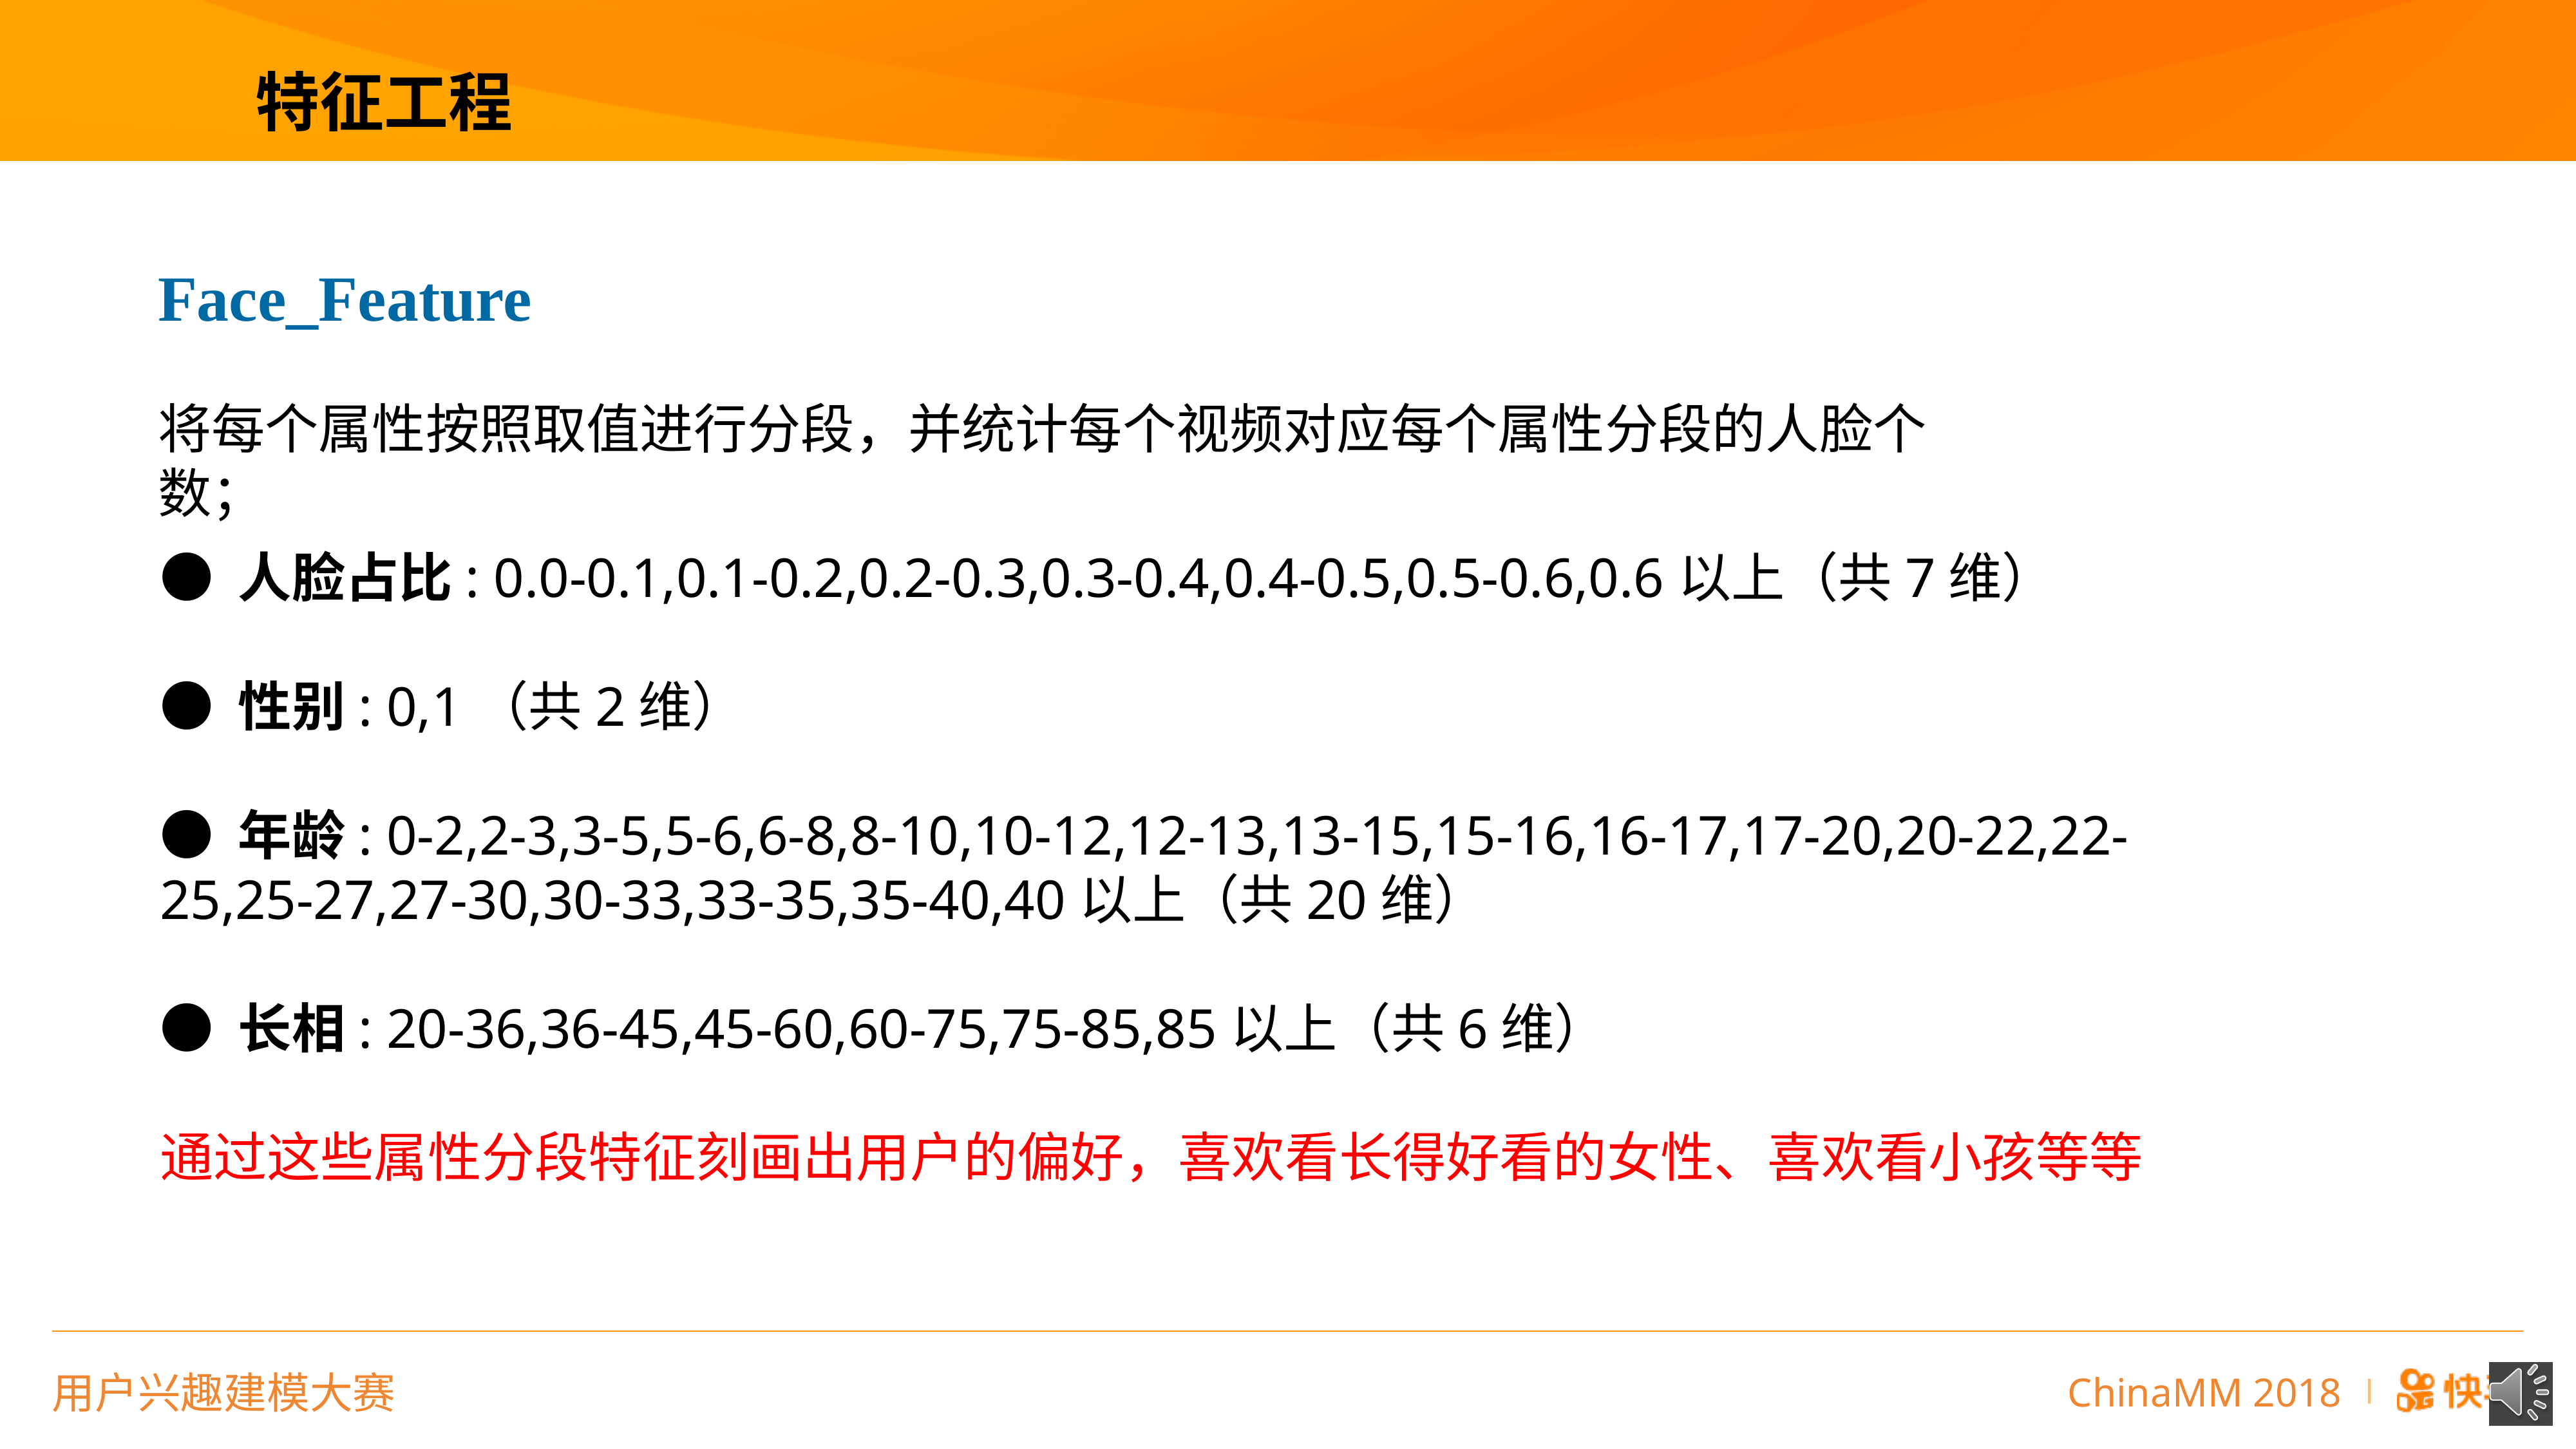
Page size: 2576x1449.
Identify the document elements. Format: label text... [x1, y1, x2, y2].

text_box ● 人脸占比: 0.0-0.1,0.1-0.2,0.2-0.3,0.3-0.4,0.4-0.5,0.5-0.6,0.6以上（共7维） ● 性别: 0,1（共2维） ● 年龄: 0-2,2-3,3-5,5-6,6-8,8-10,10-12,12-13,13-15,15-16,16-17,17-20,20-22,22-25,25-27,27-30,30-33,33-35,35-40,40以上（共20维） ● 长相: 20-36,36-45,45-60,60-75,75-85,85以上（共6维） 通过这些属性分段特征刻画出用户的偏好，喜欢看长得好看的女性、喜欢看小孩等等 [150, 538, 2166, 1193]
text_box ChinaMM 2018 [2060, 1360, 2350, 1423]
picture [2397, 1361, 2553, 1426]
text_box 将每个属性按照取值进行分段，并统计每个视频对应每个属性分段的人脸个数； [150, 387, 2018, 531]
text_box 用户兴趣建模大赛 [44, 1358, 404, 1425]
picture [0, 0, 2576, 162]
text_box Face_Feature [150, 249, 594, 341]
